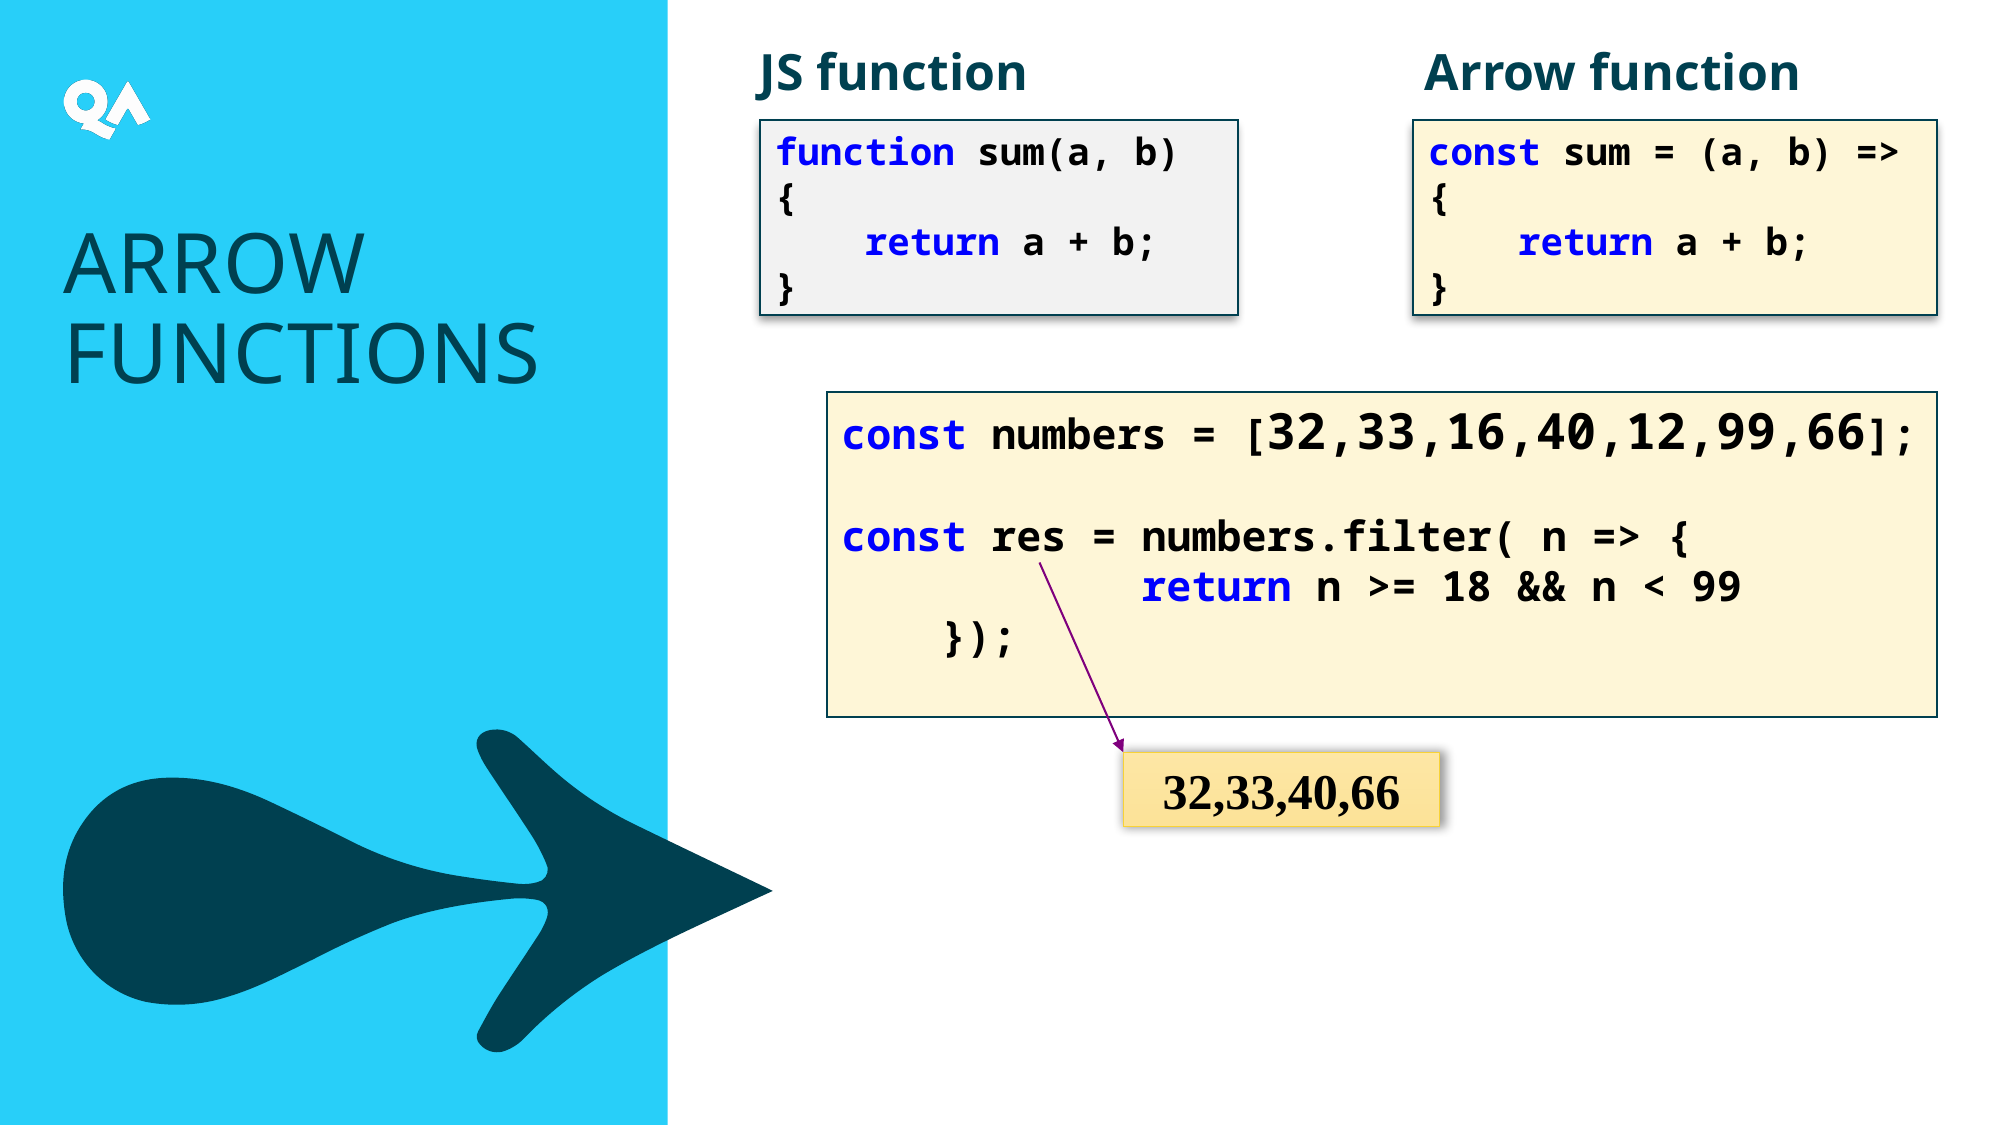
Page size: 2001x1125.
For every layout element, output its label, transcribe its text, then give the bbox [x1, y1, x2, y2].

list Arrow functions [63, 221, 628, 673]
text_box const sum = (a, b) => { return a + b; } [1412, 119, 1938, 316]
text_box 32,33,40,66 [1123, 752, 1440, 827]
list JS function Arrow function [760, 40, 2000, 882]
text_box const numbers = [32,33,16,40,12,99,66]; const res = numbers.filter( n => { return n >= 18 && n < 99 }); [826, 391, 1938, 718]
text_box function sum(a, b) { return a + b; } [759, 119, 1239, 316]
picture [53, 67, 161, 143]
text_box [1039, 562, 1124, 753]
